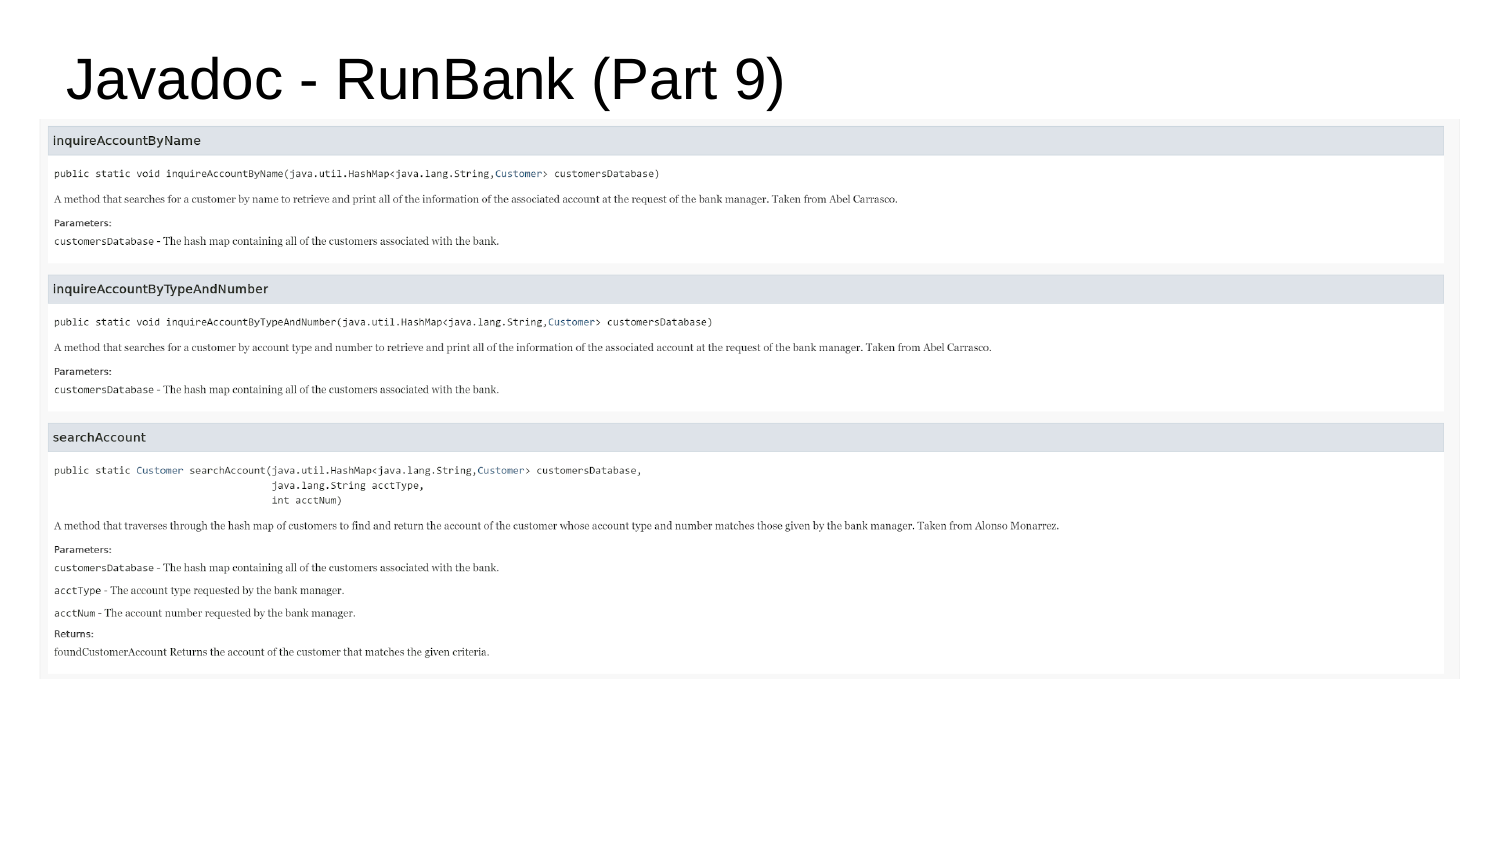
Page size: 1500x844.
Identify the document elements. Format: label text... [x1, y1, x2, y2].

picture [24, 119, 1476, 679]
title Javadoc - RunBank (Part 9) [51, 26, 1449, 118]
